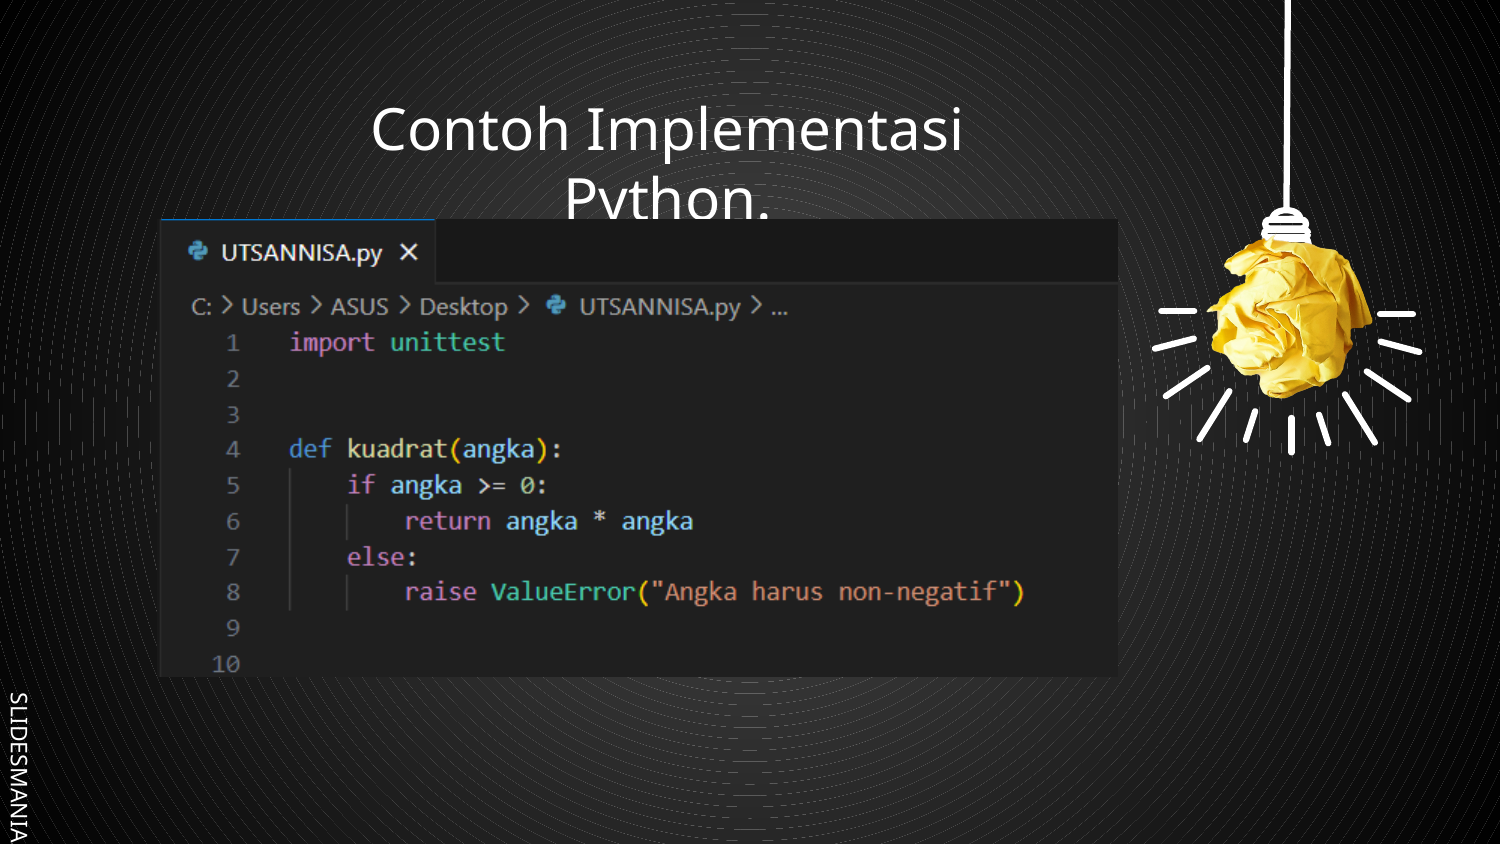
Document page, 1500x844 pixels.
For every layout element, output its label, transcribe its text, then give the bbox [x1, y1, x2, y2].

title Contoh Implementasi Python. [301, 92, 1033, 217]
picture [157, 219, 1119, 678]
picture [1206, 230, 1373, 399]
